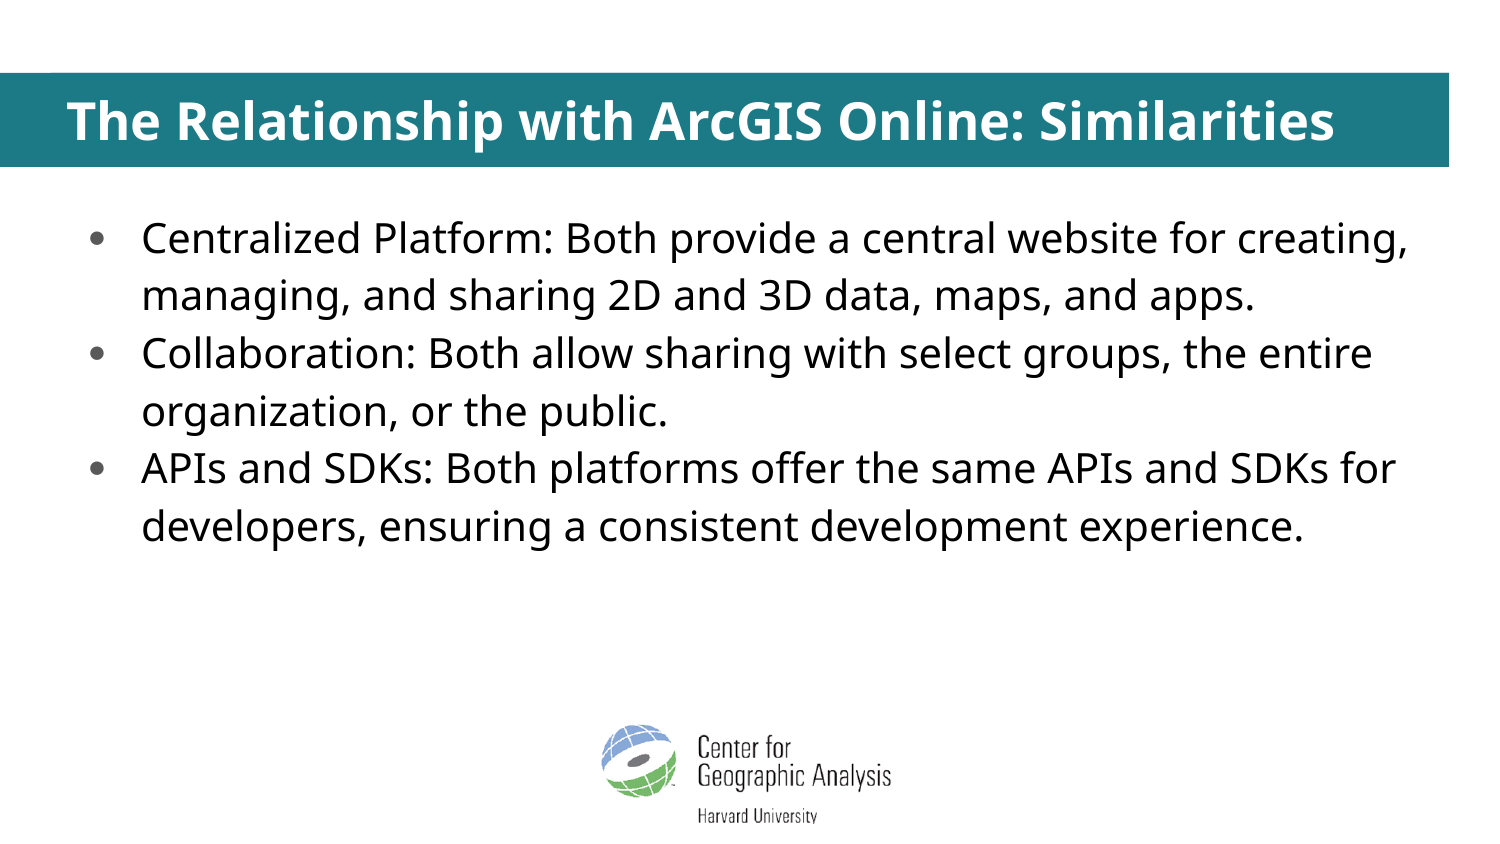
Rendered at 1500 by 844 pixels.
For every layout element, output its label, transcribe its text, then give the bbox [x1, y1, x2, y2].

picture [601, 771, 891, 824]
list Centralized Platform: Both provide a central website for creating, managing, and sharing 2D and 3D data, maps, and apps. Collaboration: Both allow sharing with select groups, the entire organization, or the public. APIs and SDKs: Both platforms offer the same APIs and SDKs for developers, ensuring a consistent development experience. [51, 189, 1449, 771]
title The Relationship with ArcGIS Online: Similarities [51, 72, 1449, 167]
